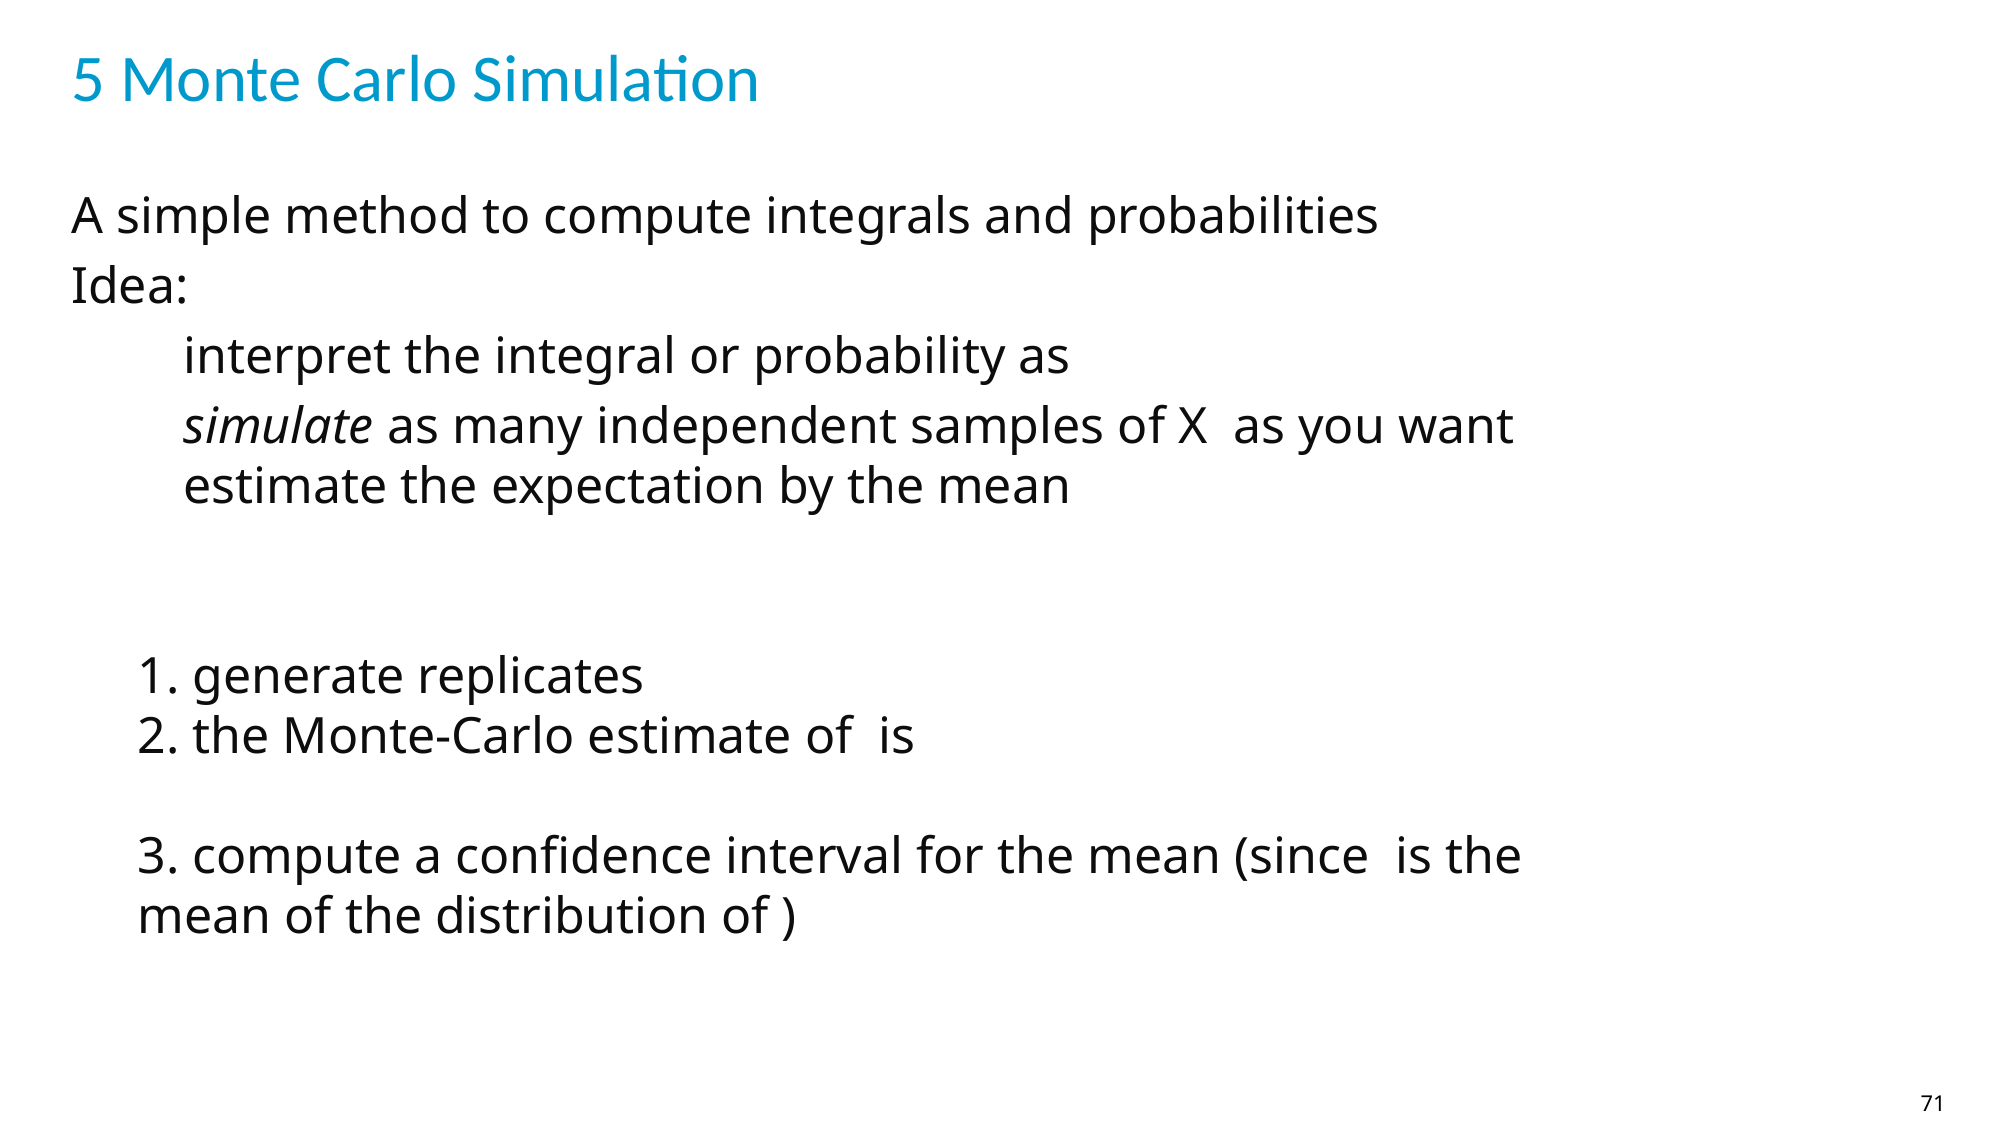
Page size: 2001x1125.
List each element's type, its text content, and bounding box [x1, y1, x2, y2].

title 5 Monte Carlo Simulation [56, 0, 1872, 150]
footer 71 [1866, 1082, 2000, 1125]
